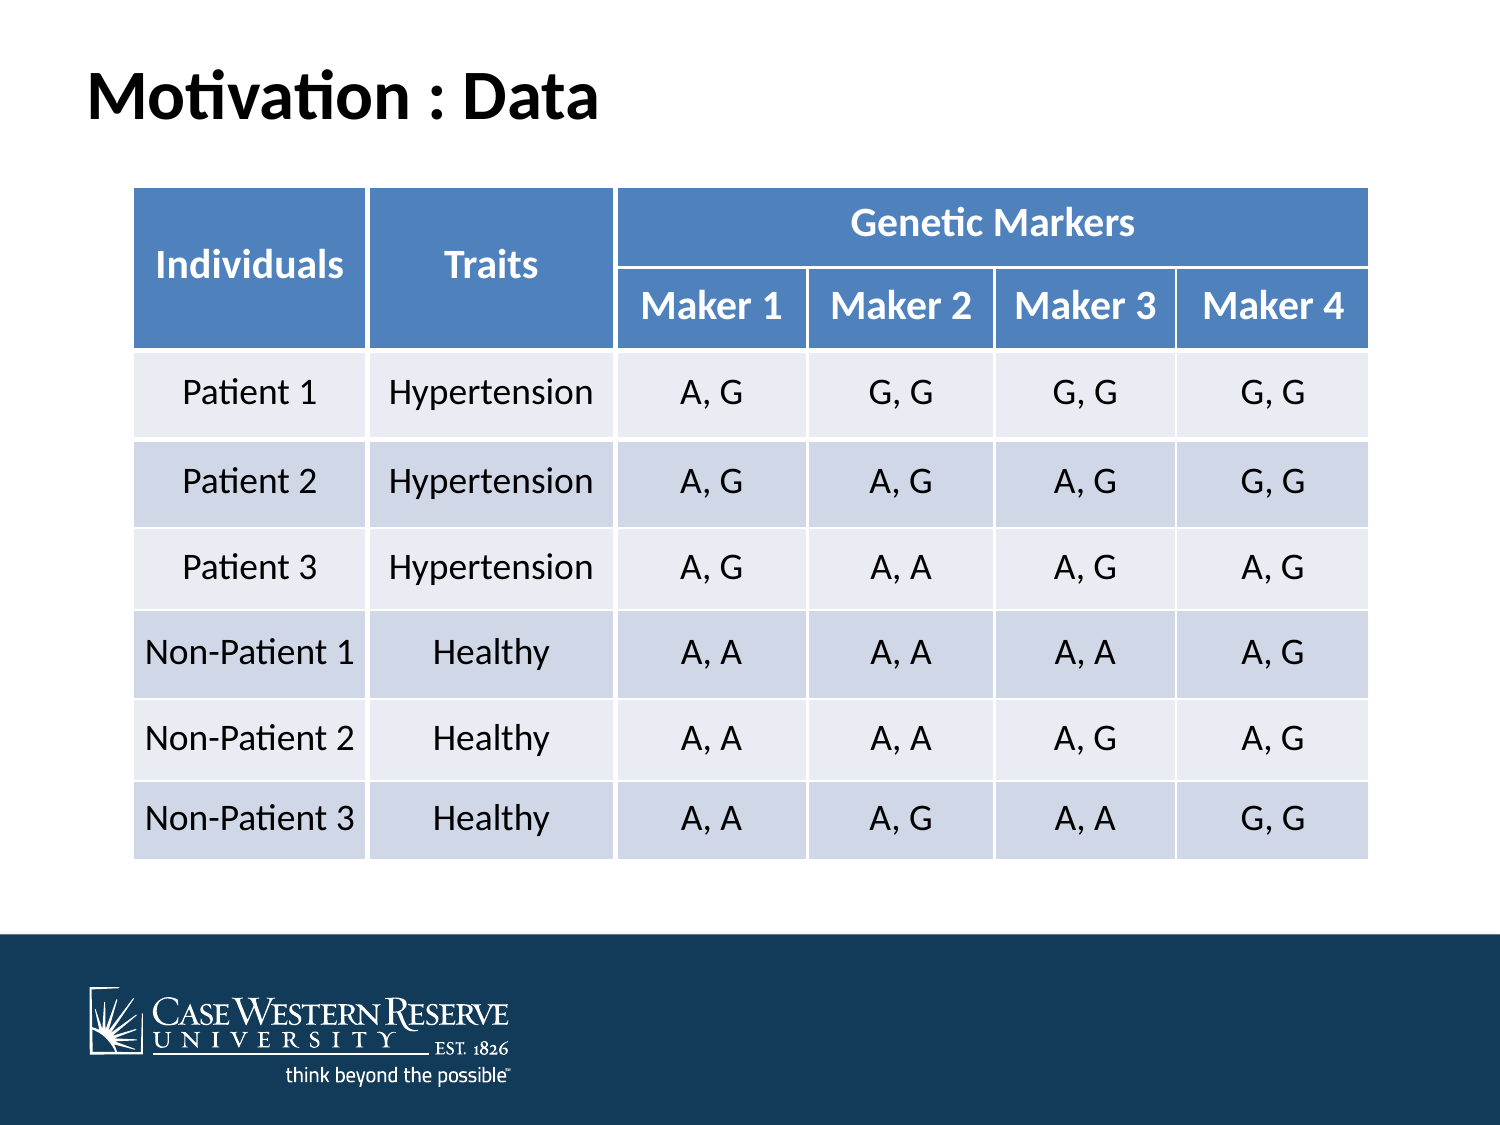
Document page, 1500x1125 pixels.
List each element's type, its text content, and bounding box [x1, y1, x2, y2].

table_cell Hypertension [370, 353, 613, 437]
table_cell Maker 2 [809, 269, 993, 348]
table_cell Hypertension [370, 529, 613, 609]
table_cell A, G [809, 442, 993, 527]
table_cell Patient 3 [134, 529, 365, 609]
table_cell Non-Patient 3 [134, 782, 365, 859]
table_cell Patient 2 [134, 442, 365, 527]
table_cell G, G [996, 353, 1175, 437]
table_header Traits [370, 188, 613, 348]
table_header Individuals [134, 188, 365, 348]
table_cell Maker 4 [1177, 269, 1368, 348]
table_cell A, G [618, 353, 806, 437]
table_cell A, A [996, 611, 1175, 698]
table_header Genetic Markers [618, 188, 1368, 266]
table_cell Patient 1 [134, 353, 365, 437]
table_cell A, G [1177, 700, 1368, 780]
table_cell Healthy [370, 611, 613, 698]
table_cell Non-Patient 2 [134, 700, 365, 780]
table_cell A, A [996, 782, 1175, 859]
table_cell Healthy [370, 700, 613, 780]
table_cell Maker 1 [618, 269, 806, 348]
table_cell G, G [1177, 353, 1368, 437]
table_cell G, G [1177, 782, 1368, 859]
table_cell G, G [1177, 442, 1368, 527]
table_cell Healthy [370, 782, 613, 859]
table_cell A, A [809, 611, 993, 698]
table_cell A, A [618, 700, 806, 780]
table_cell A, G [996, 442, 1175, 527]
table_cell A, G [809, 782, 993, 859]
table_cell Non-Patient 1 [134, 611, 365, 698]
table_cell A, G [618, 529, 806, 609]
table_cell A, A [809, 529, 993, 609]
table_cell G, G [809, 353, 993, 437]
table_cell A, G [1177, 611, 1368, 698]
table_cell A, G [996, 529, 1175, 609]
table_cell A, A [618, 611, 806, 698]
table_cell A, A [809, 700, 993, 780]
table_cell A, G [1177, 529, 1368, 609]
table_cell A, A [618, 782, 806, 859]
table_cell A, G [618, 442, 806, 527]
table_cell A, G [996, 700, 1175, 780]
table_cell Hypertension [370, 442, 613, 527]
table_cell Maker 3 [996, 269, 1175, 348]
title Motivation : Data [70, 40, 1422, 151]
